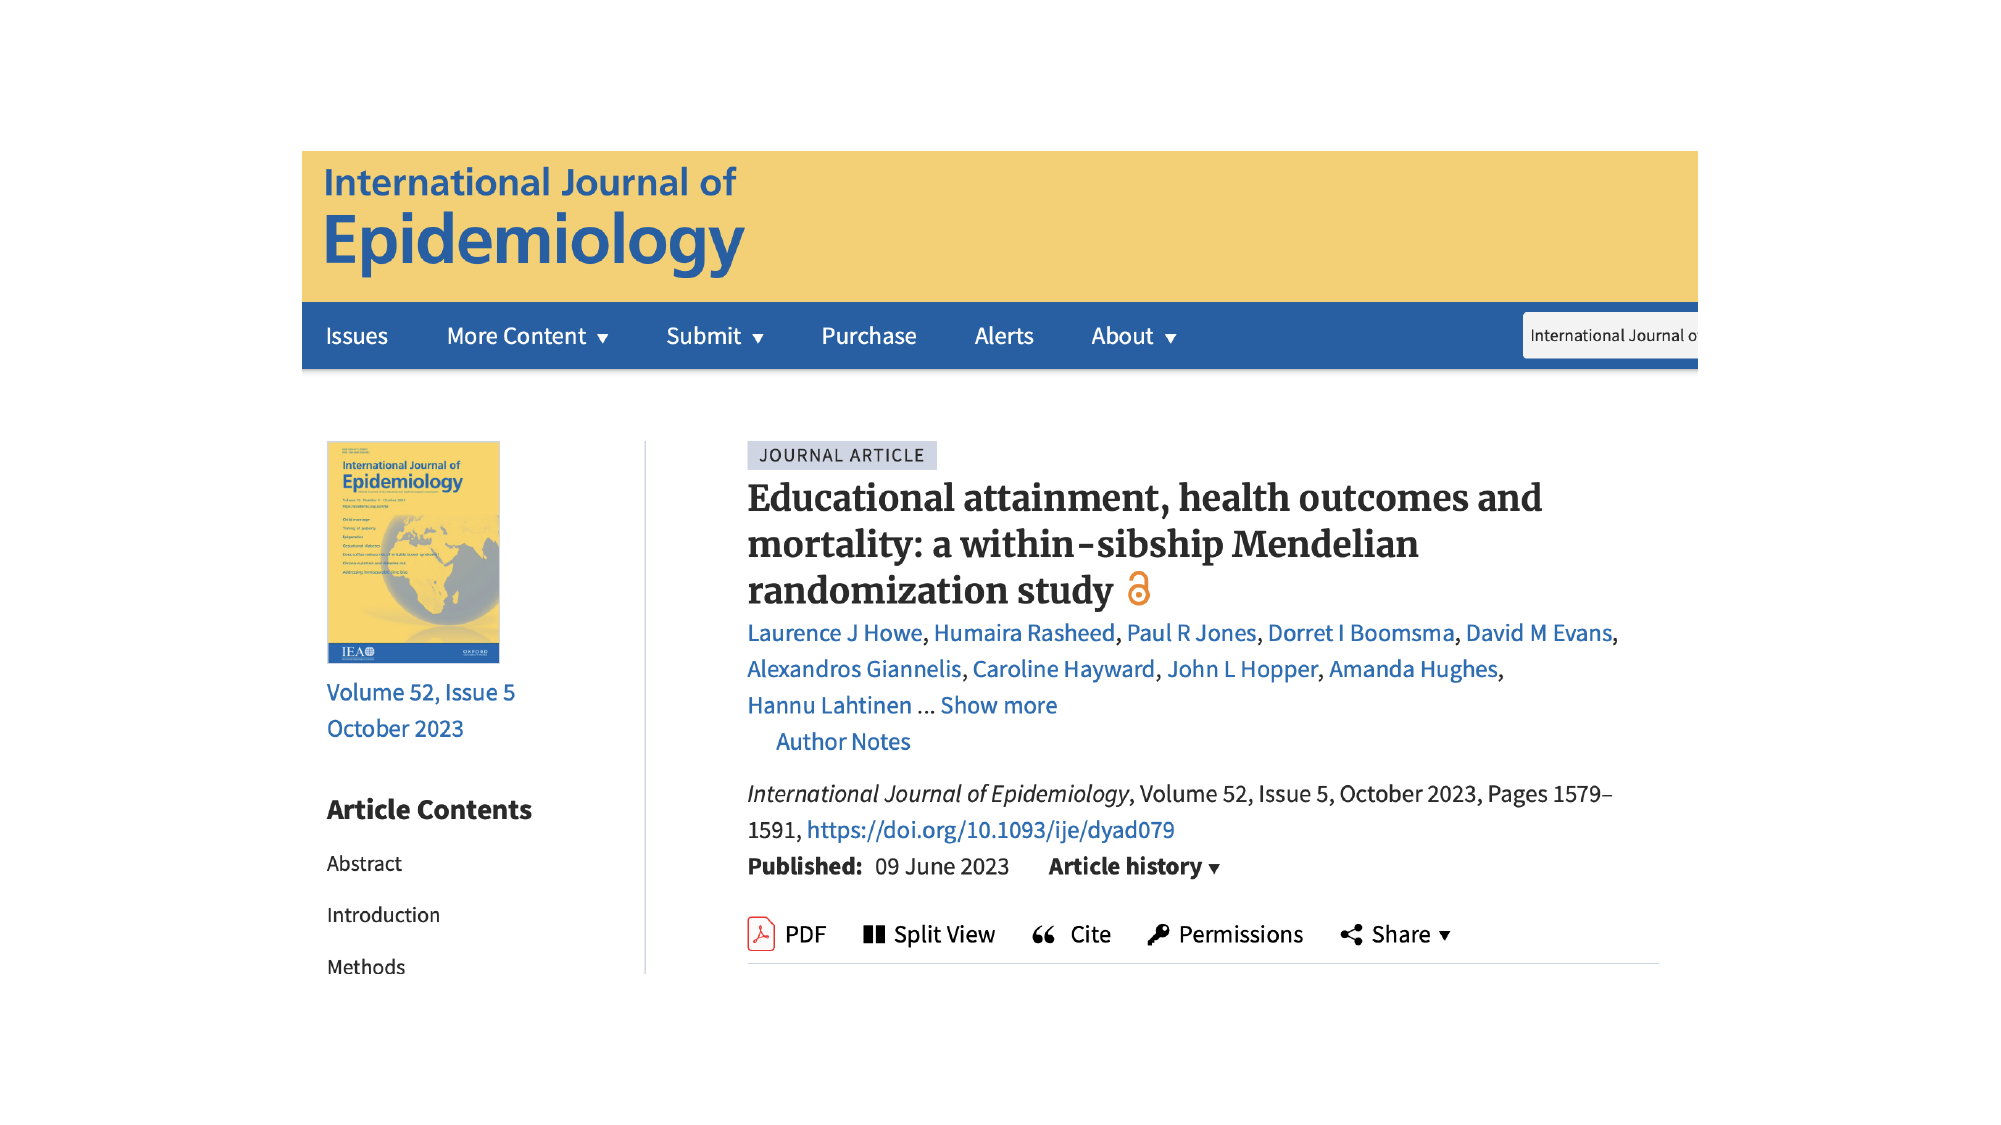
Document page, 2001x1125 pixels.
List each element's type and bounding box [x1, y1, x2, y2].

list [302, 151, 1698, 974]
